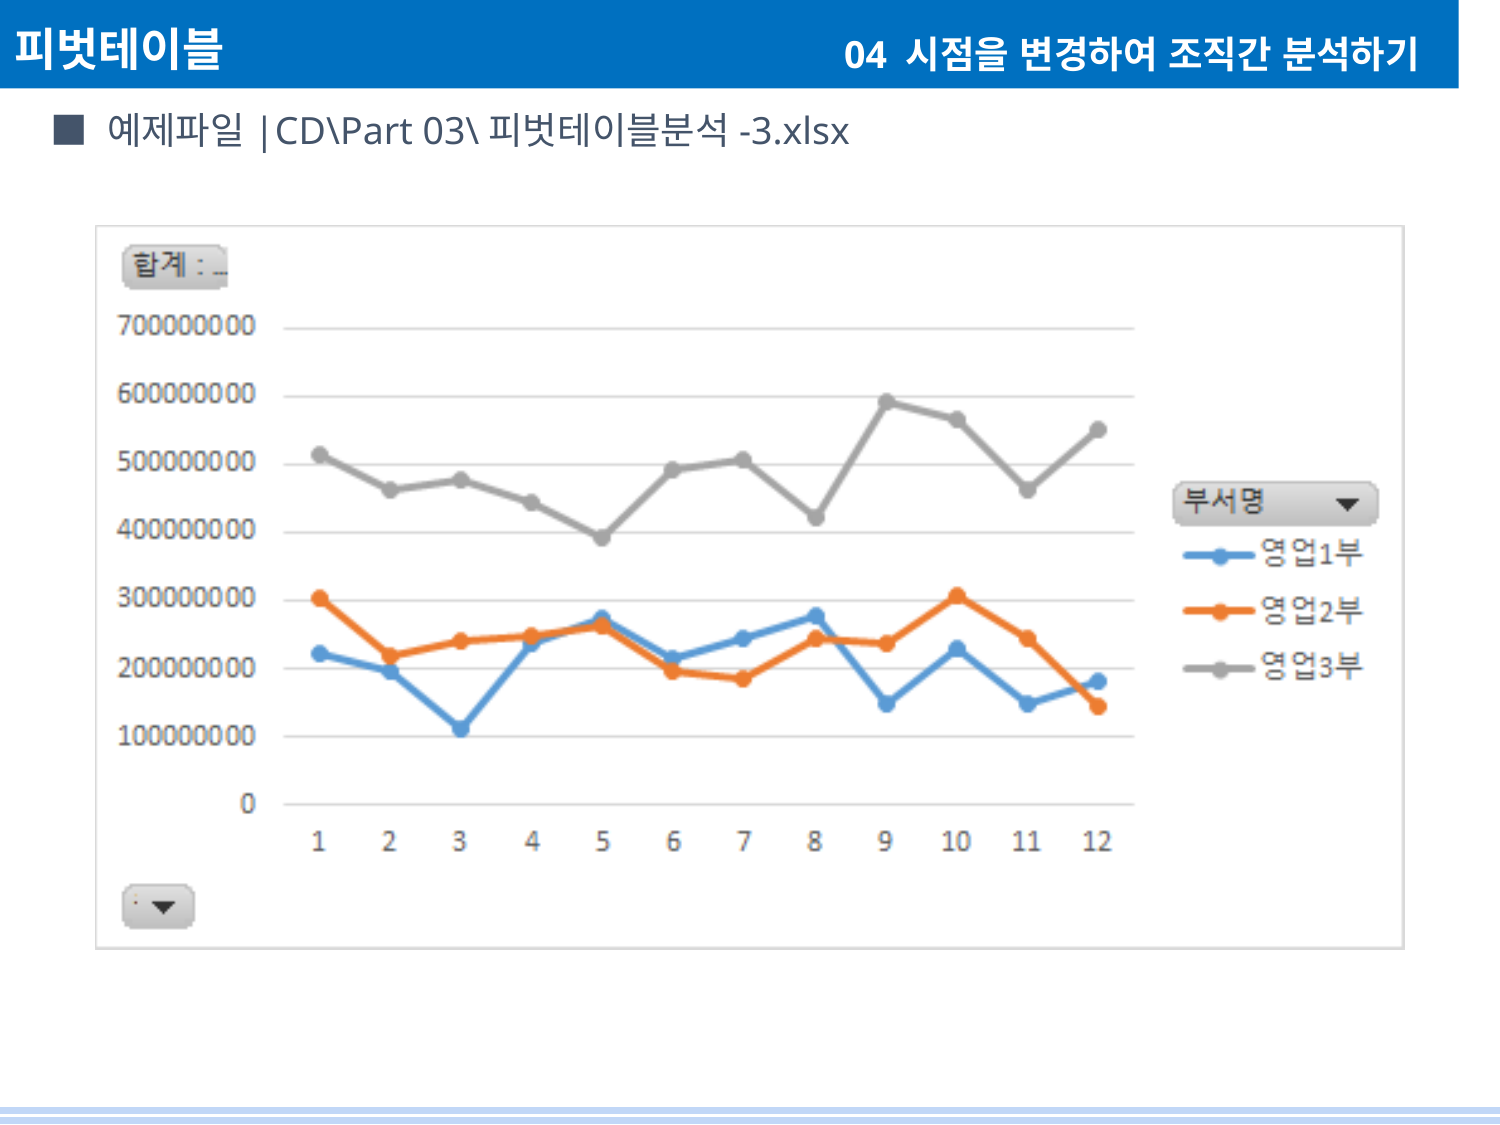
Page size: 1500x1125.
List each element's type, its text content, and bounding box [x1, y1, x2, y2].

picture [95, 225, 1405, 950]
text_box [0, 0, 1459, 89]
text_box ■ 예제파일|CD\Part 03\피벗테이블분석-3.xlsx [35, 100, 1417, 160]
